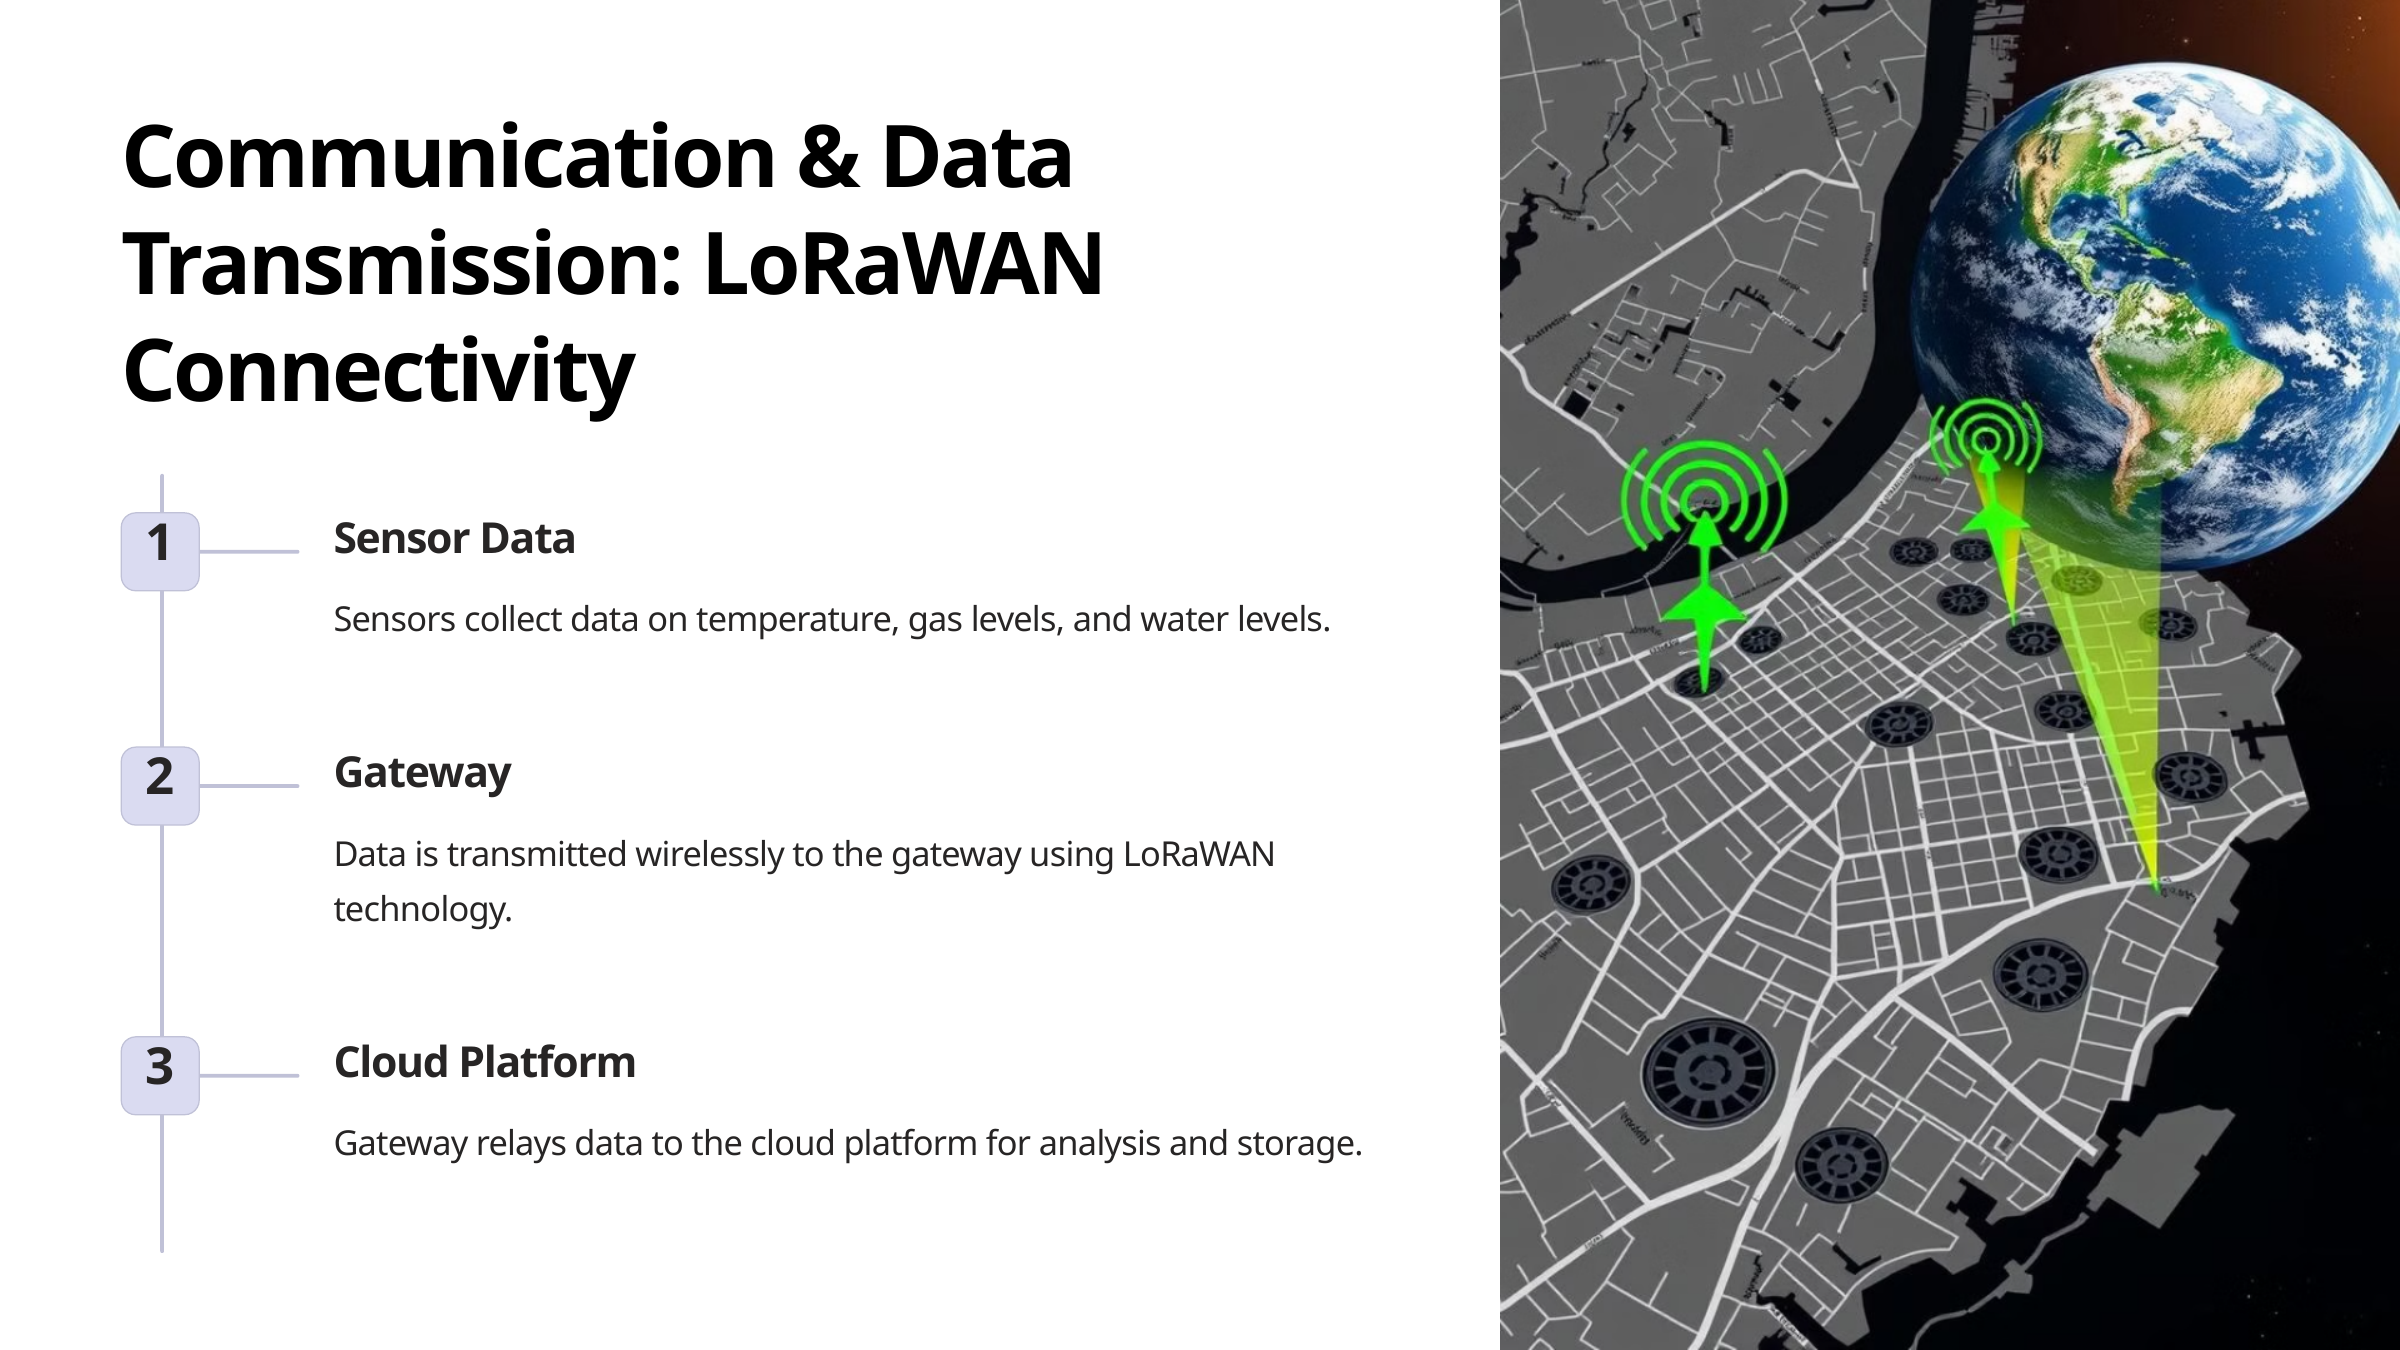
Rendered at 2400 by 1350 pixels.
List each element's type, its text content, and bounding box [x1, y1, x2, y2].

picture [1499, 0, 2400, 1350]
text_box [160, 473, 164, 512]
text_box [200, 784, 300, 788]
text_box [121, 747, 200, 826]
text_box Gateway [333, 742, 767, 797]
text_box [121, 1036, 200, 1115]
text_box [160, 1115, 164, 1253]
text_box Communication & Data Transmission: LoRaWAN Connectivity [121, 96, 1379, 422]
text_box 3 [134, 1043, 187, 1109]
text_box Sensors collect data on temperature, gas levels, and water levels. [333, 583, 1379, 639]
text_box Gateway relays data to the cloud platform for analysis and storage. [333, 1107, 1379, 1219]
text_box 1 [134, 519, 187, 585]
text_box [200, 1073, 300, 1078]
text_box 2 [134, 753, 187, 819]
text_box Sensor Data [333, 508, 767, 563]
text_box [121, 512, 200, 591]
text_box [200, 549, 300, 554]
text_box [160, 826, 164, 1036]
text_box [160, 591, 164, 747]
text_box Data is transmitted wirelessly to the gateway using LoRaWAN technology. [333, 817, 1379, 929]
text_box Cloud Platform [333, 1032, 767, 1087]
